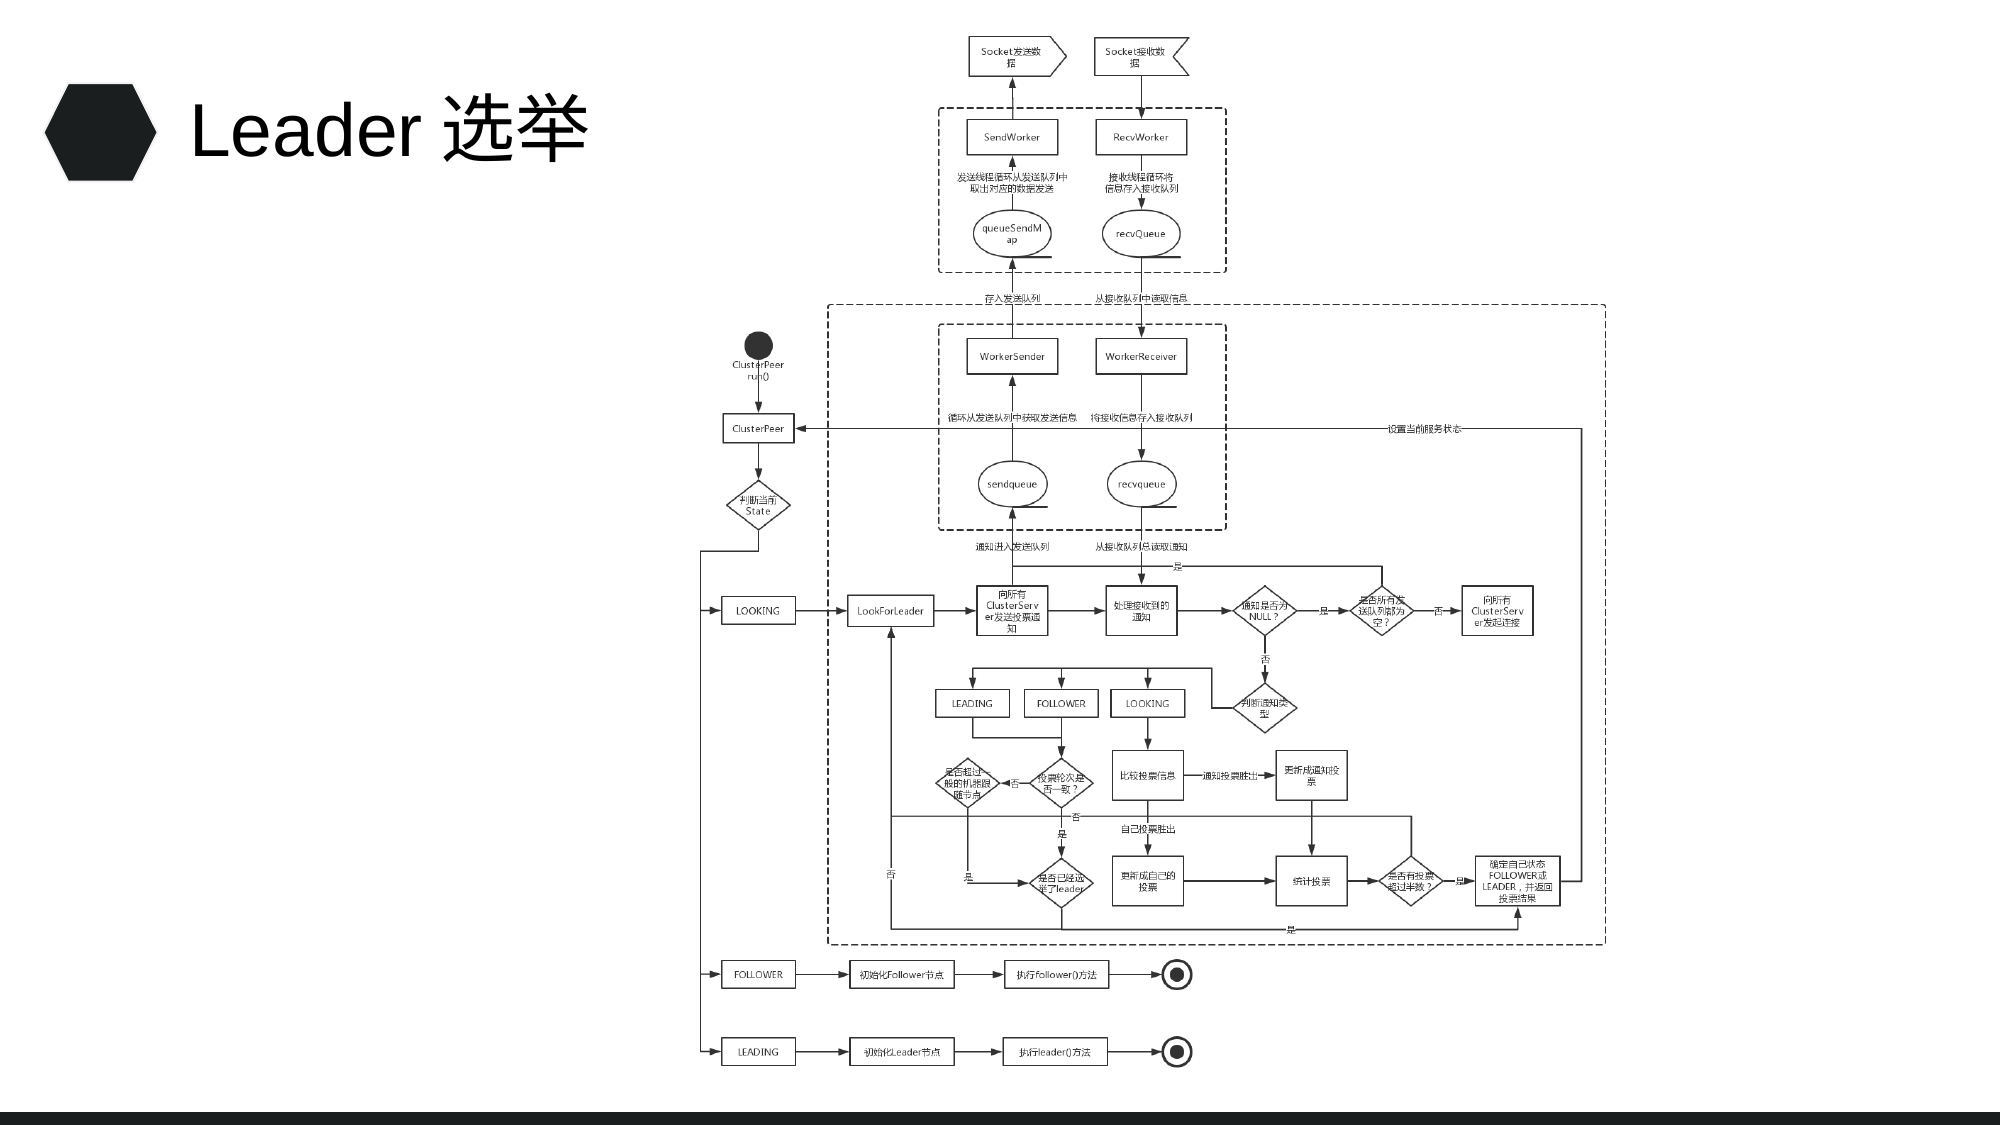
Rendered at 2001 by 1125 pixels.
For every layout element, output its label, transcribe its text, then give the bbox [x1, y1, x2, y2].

text_box Leader选举 [174, 90, 666, 175]
picture [666, 2, 1649, 1109]
